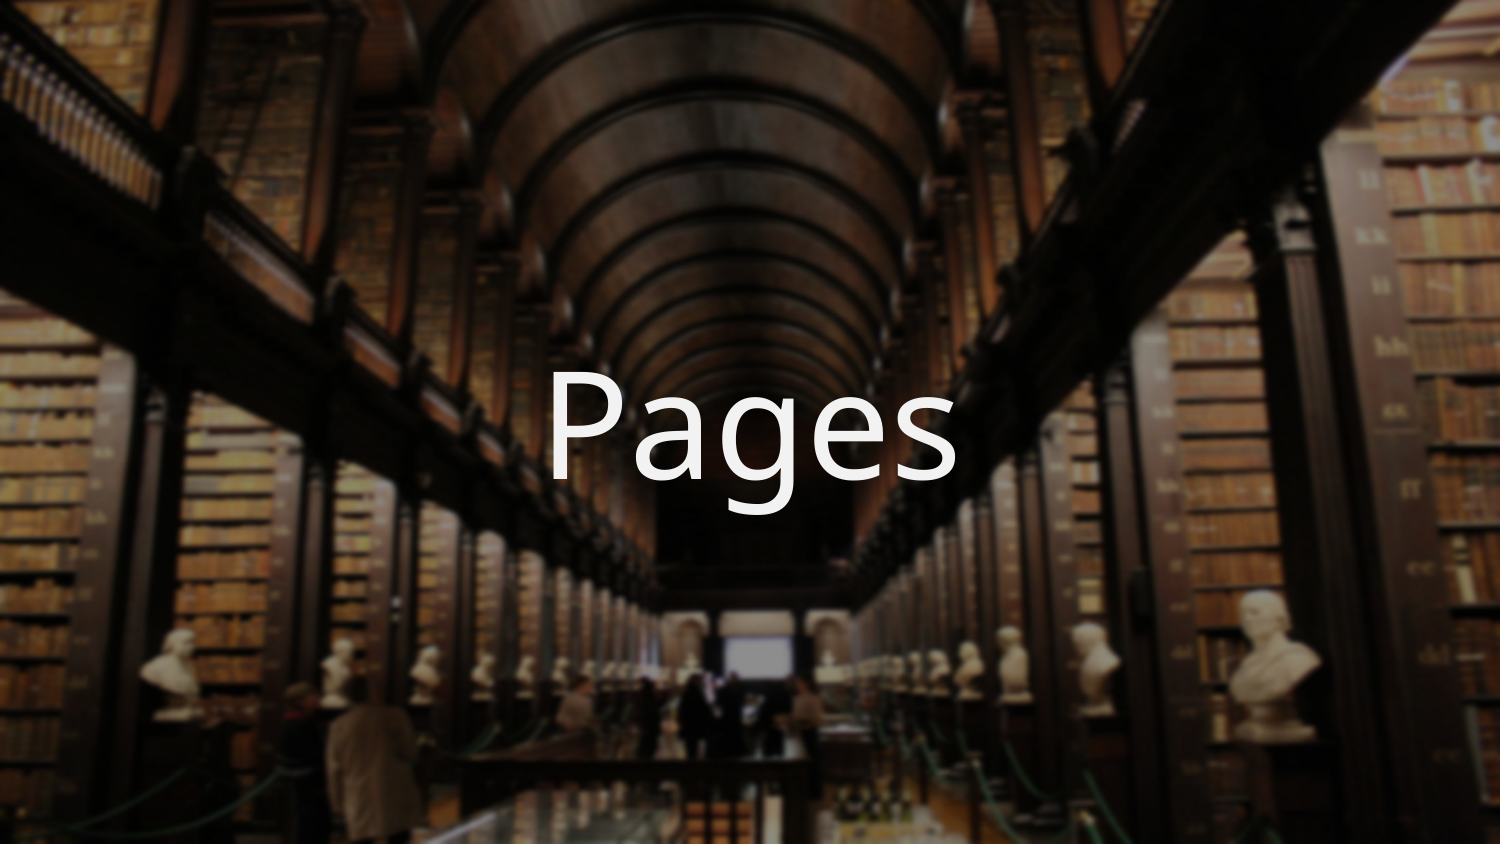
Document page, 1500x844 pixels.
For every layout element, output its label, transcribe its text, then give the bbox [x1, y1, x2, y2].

picture [0, 0, 1500, 844]
text_box Pages [212, 322, 1290, 517]
